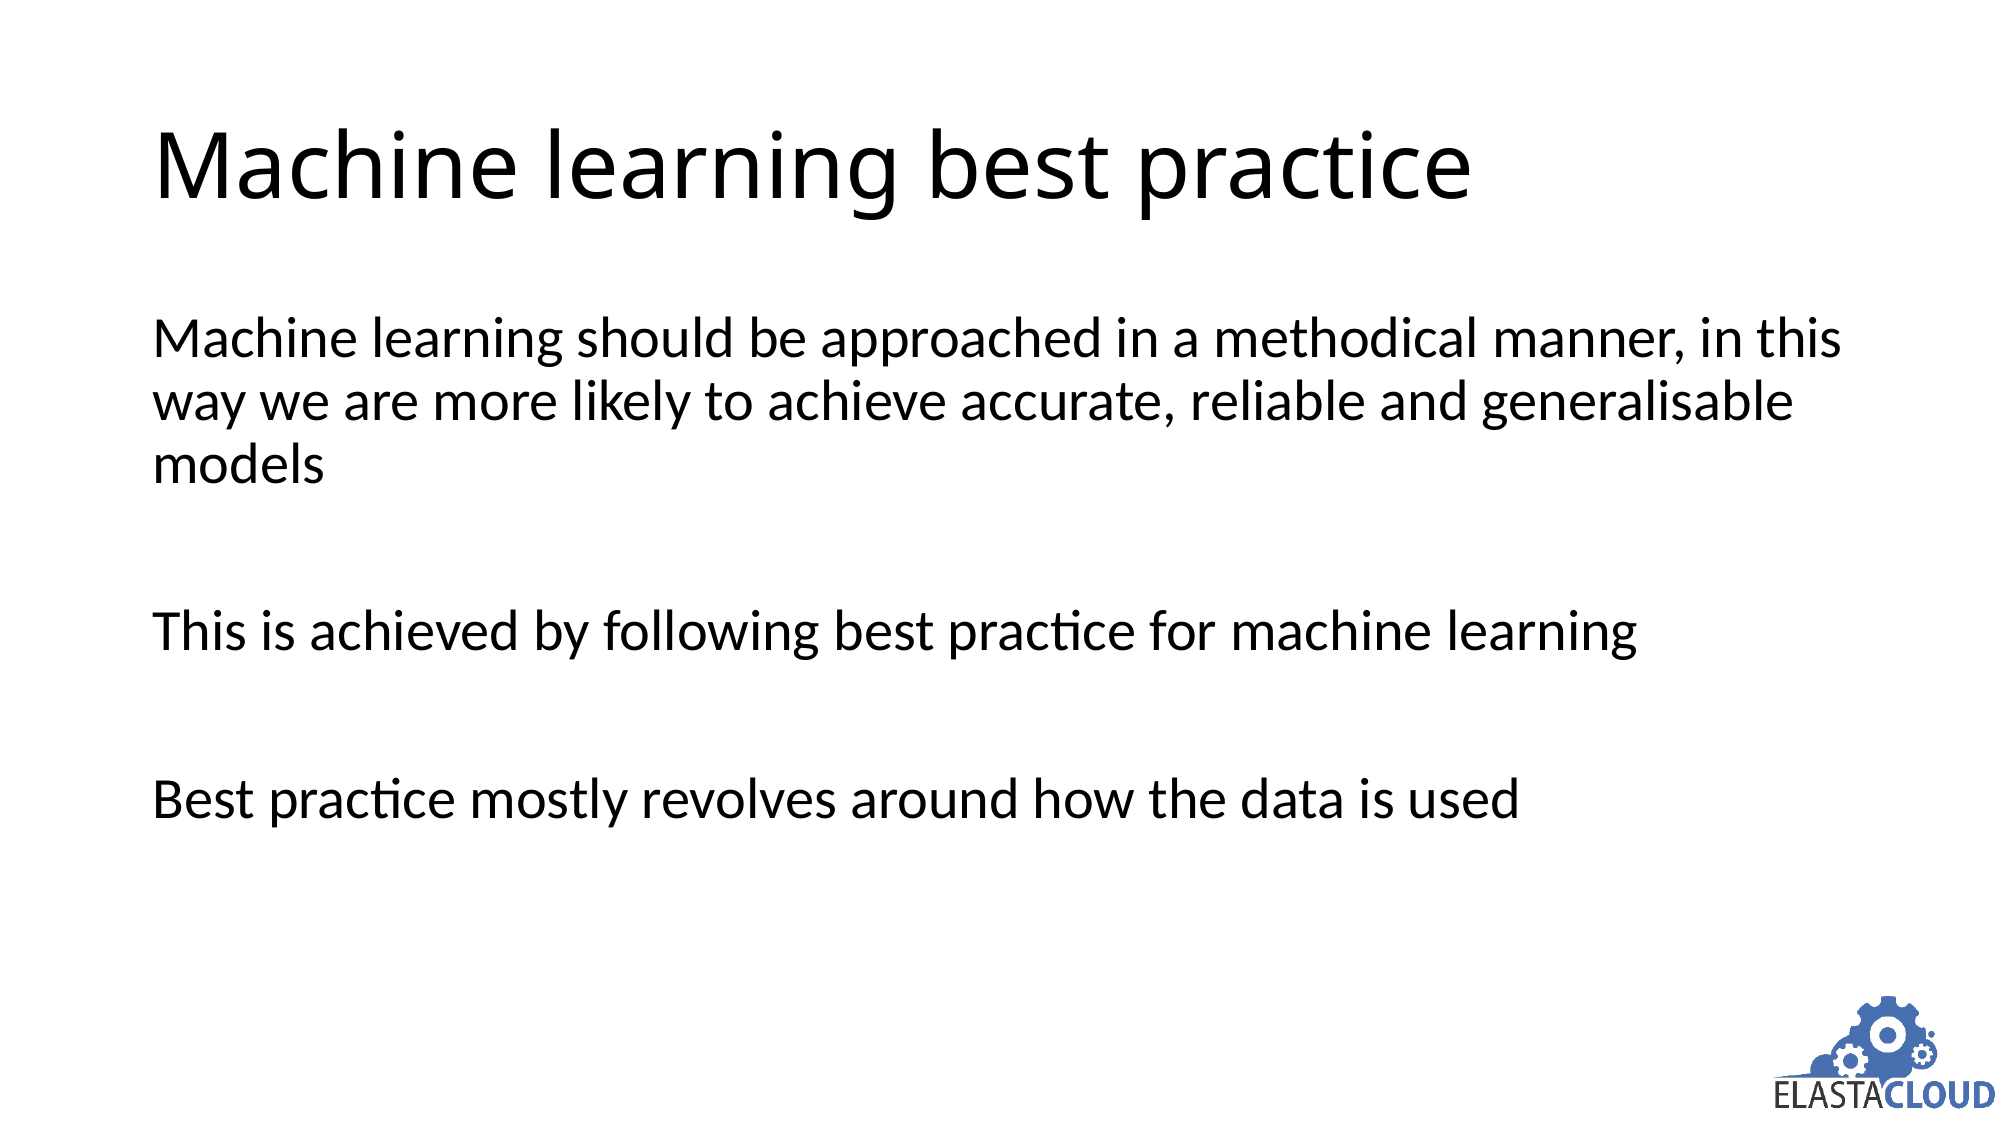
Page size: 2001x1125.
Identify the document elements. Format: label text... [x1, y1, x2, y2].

list Machine learning should be approached in a methodical manner, in this way we are more likely to achieve accurate, reliable and generalisable models This is achieved by following best practice for machine learning Best practice mostly revolves around how the data is used [137, 299, 1863, 1014]
title Machine learning best practice [137, 59, 1863, 278]
picture [1767, 992, 2000, 1116]
